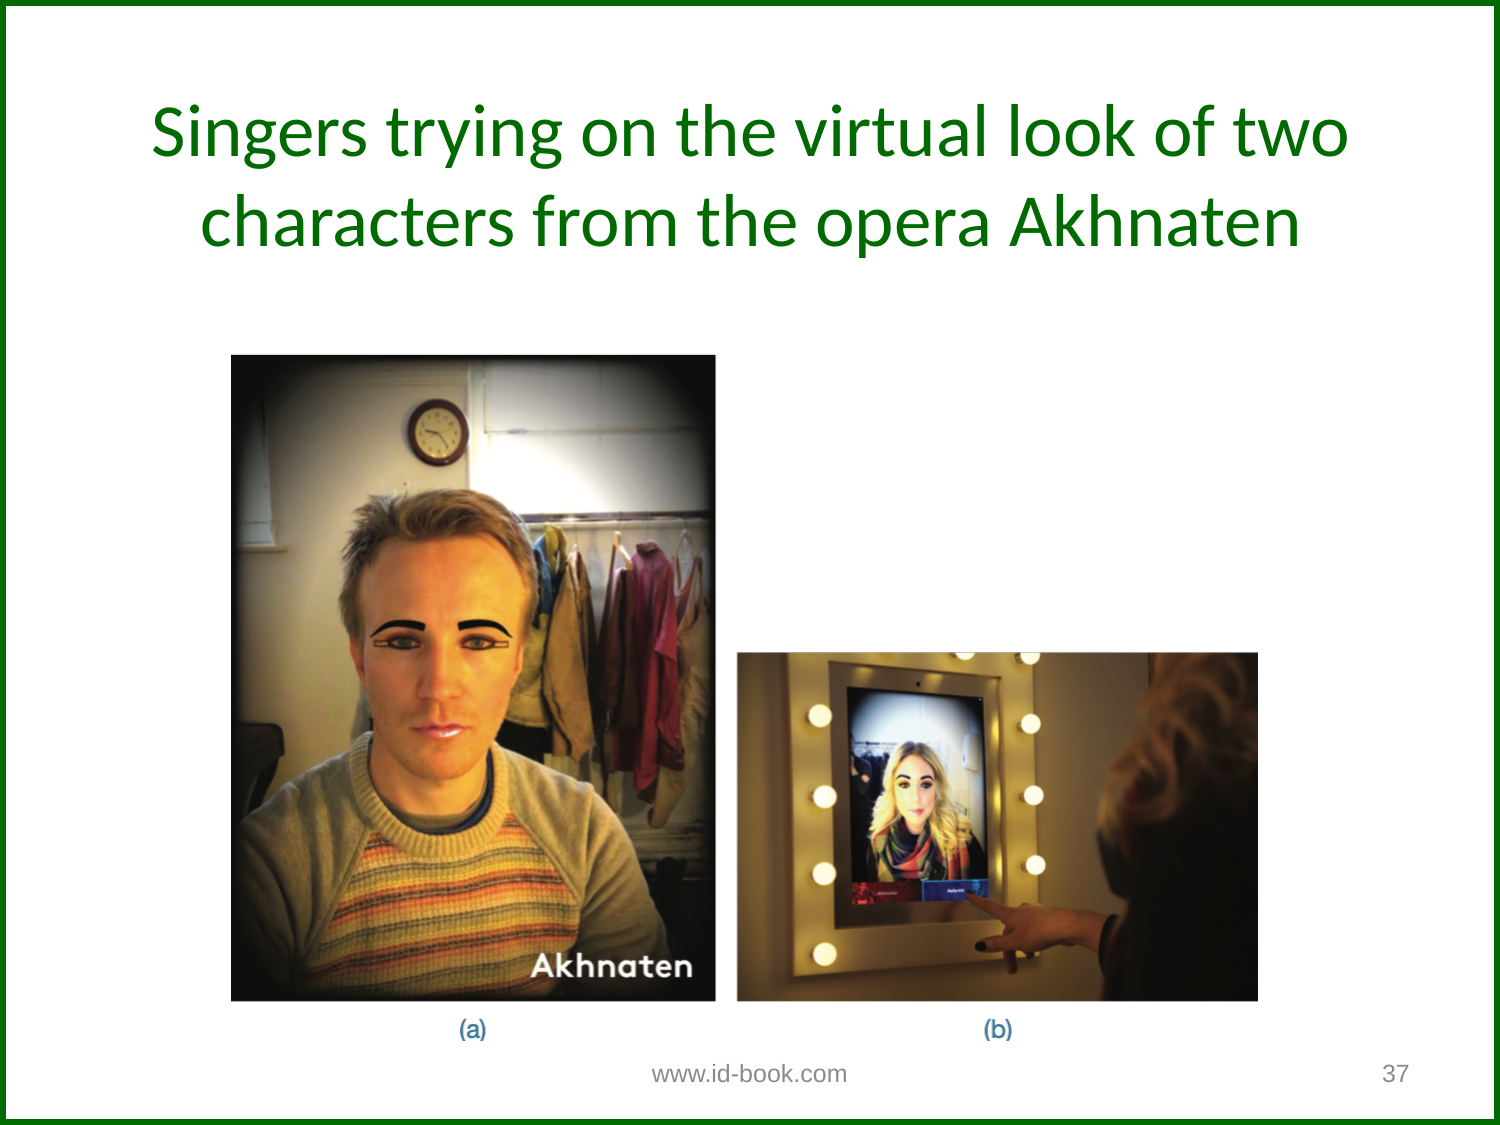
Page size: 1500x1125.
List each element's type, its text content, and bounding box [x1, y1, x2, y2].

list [229, 353, 1259, 1041]
title Singers trying on the virtual look of two characters from the opera Akhnaten [76, 78, 1427, 266]
slide_number 37 [1074, 1042, 1425, 1103]
footer www.id-book.com [512, 1049, 988, 1103]
